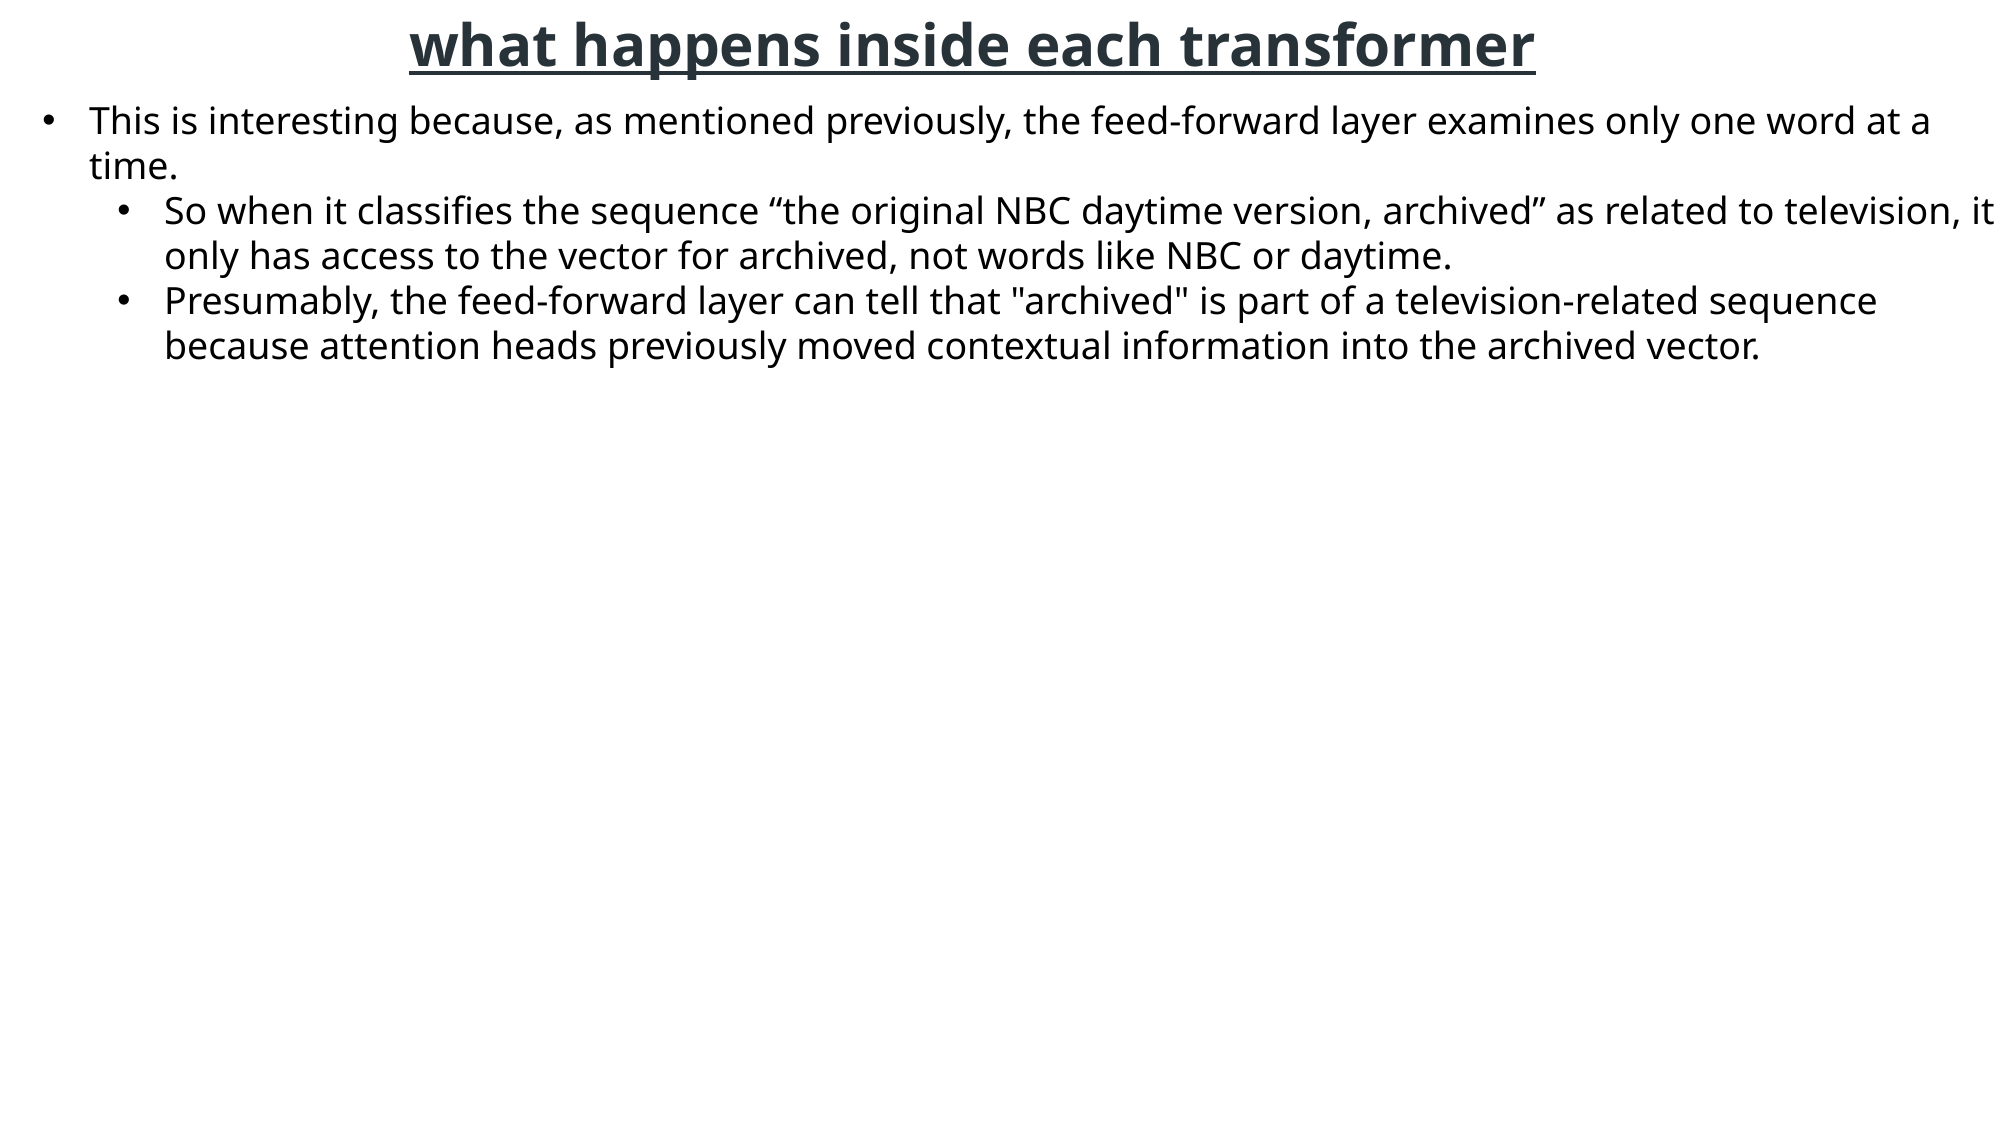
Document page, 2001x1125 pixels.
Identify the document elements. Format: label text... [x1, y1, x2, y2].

text_box This is interesting because, as mentioned previously, the feed-forward layer examines only one word at a time. So when it classifies the sequence “the original NBC daytime version, archived” as related to television, it only has access to the vector for archived, not words like NBC or daytime. Presumably, the feed-forward layer can tell that "archived" is part of a television-related sequence because attention heads previously moved contextual information into the archived vector. [27, 89, 2000, 375]
title what happens inside each transformer [82, 0, 1863, 89]
